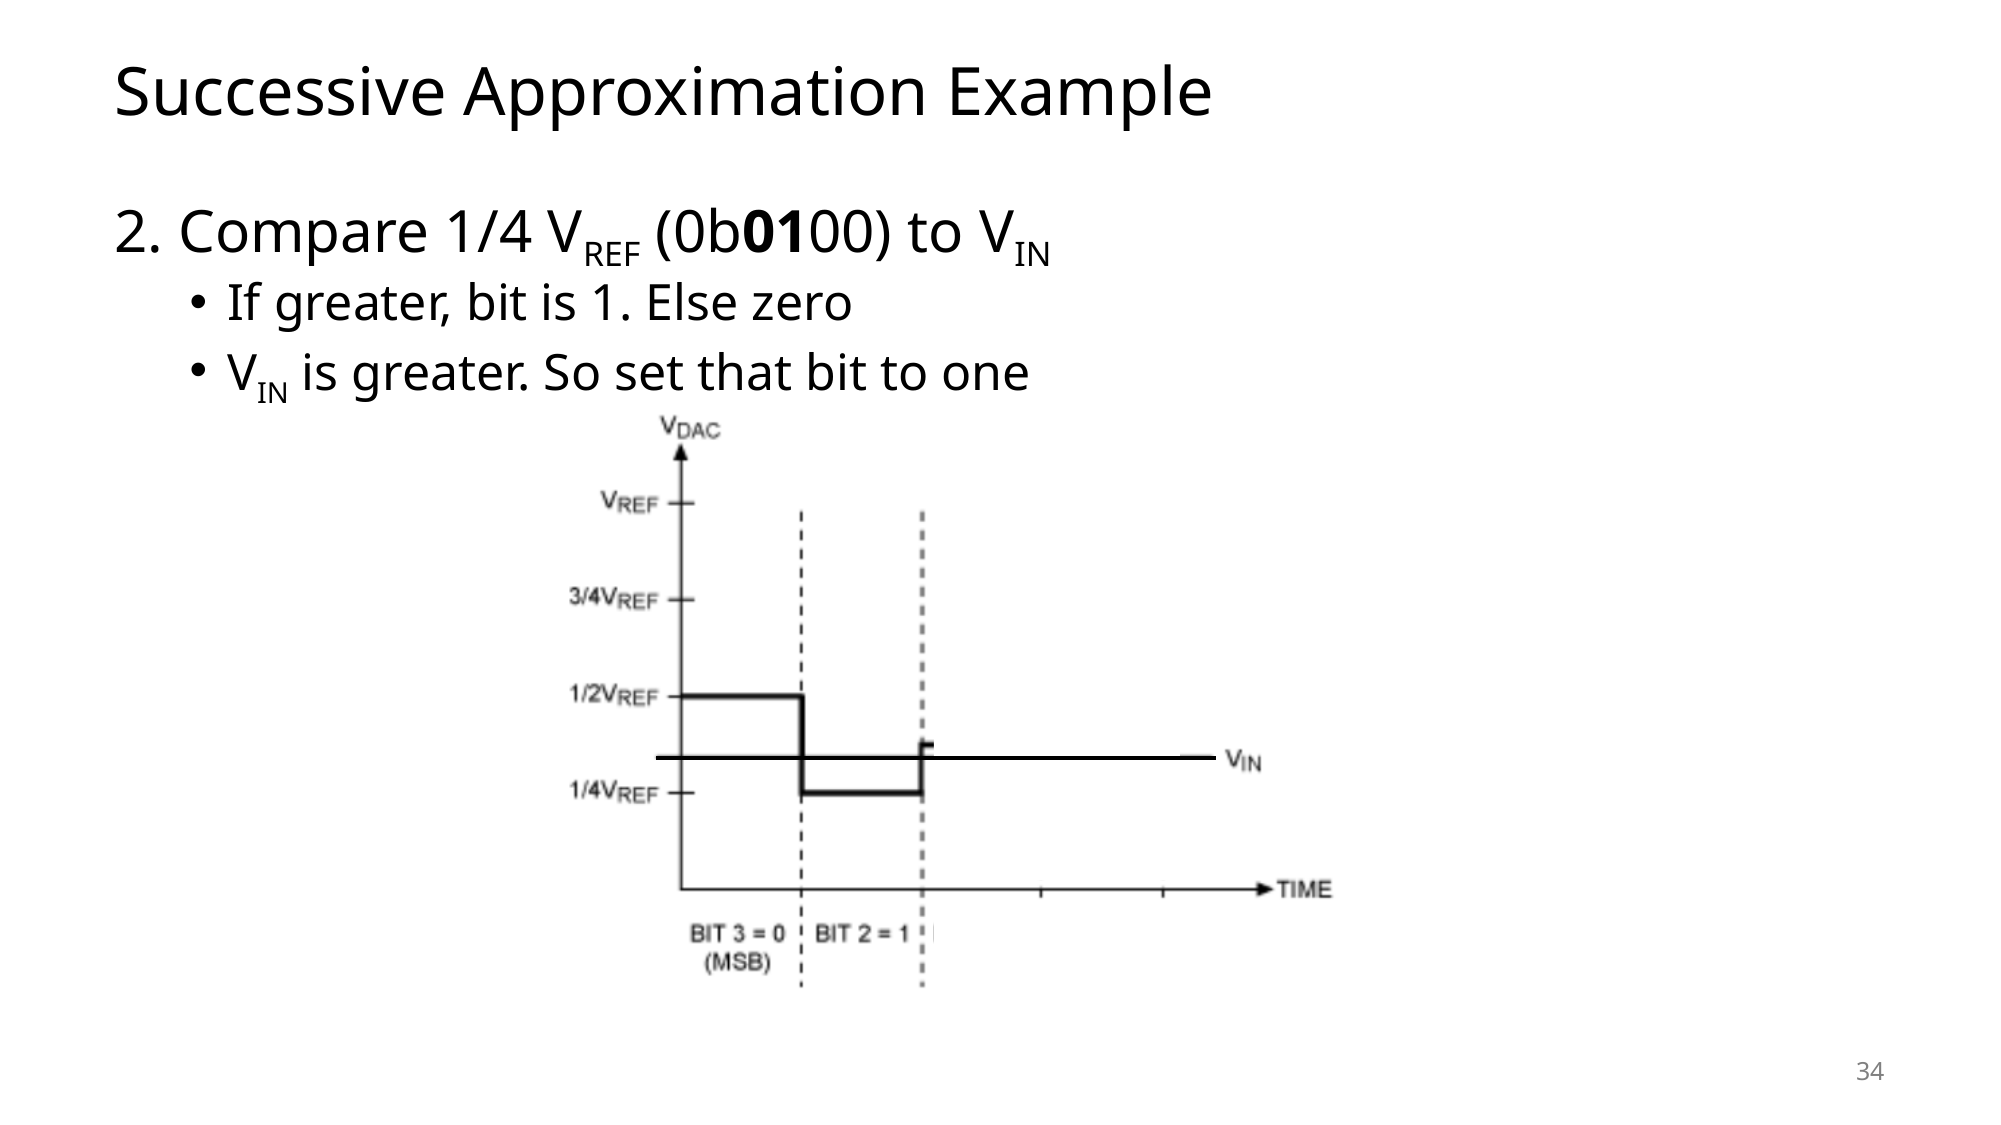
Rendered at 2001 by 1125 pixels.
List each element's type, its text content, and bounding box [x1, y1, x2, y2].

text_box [544, 393, 1354, 1011]
title Successive Approximation Example [99, 37, 1900, 150]
slide_number 34 [1749, 1042, 1900, 1103]
list 2. Compare 1/4 VREF (0b0100) to VIN If greater, bit is 1. Else zero VIN is greater. So set that bit to one [99, 187, 1900, 1013]
